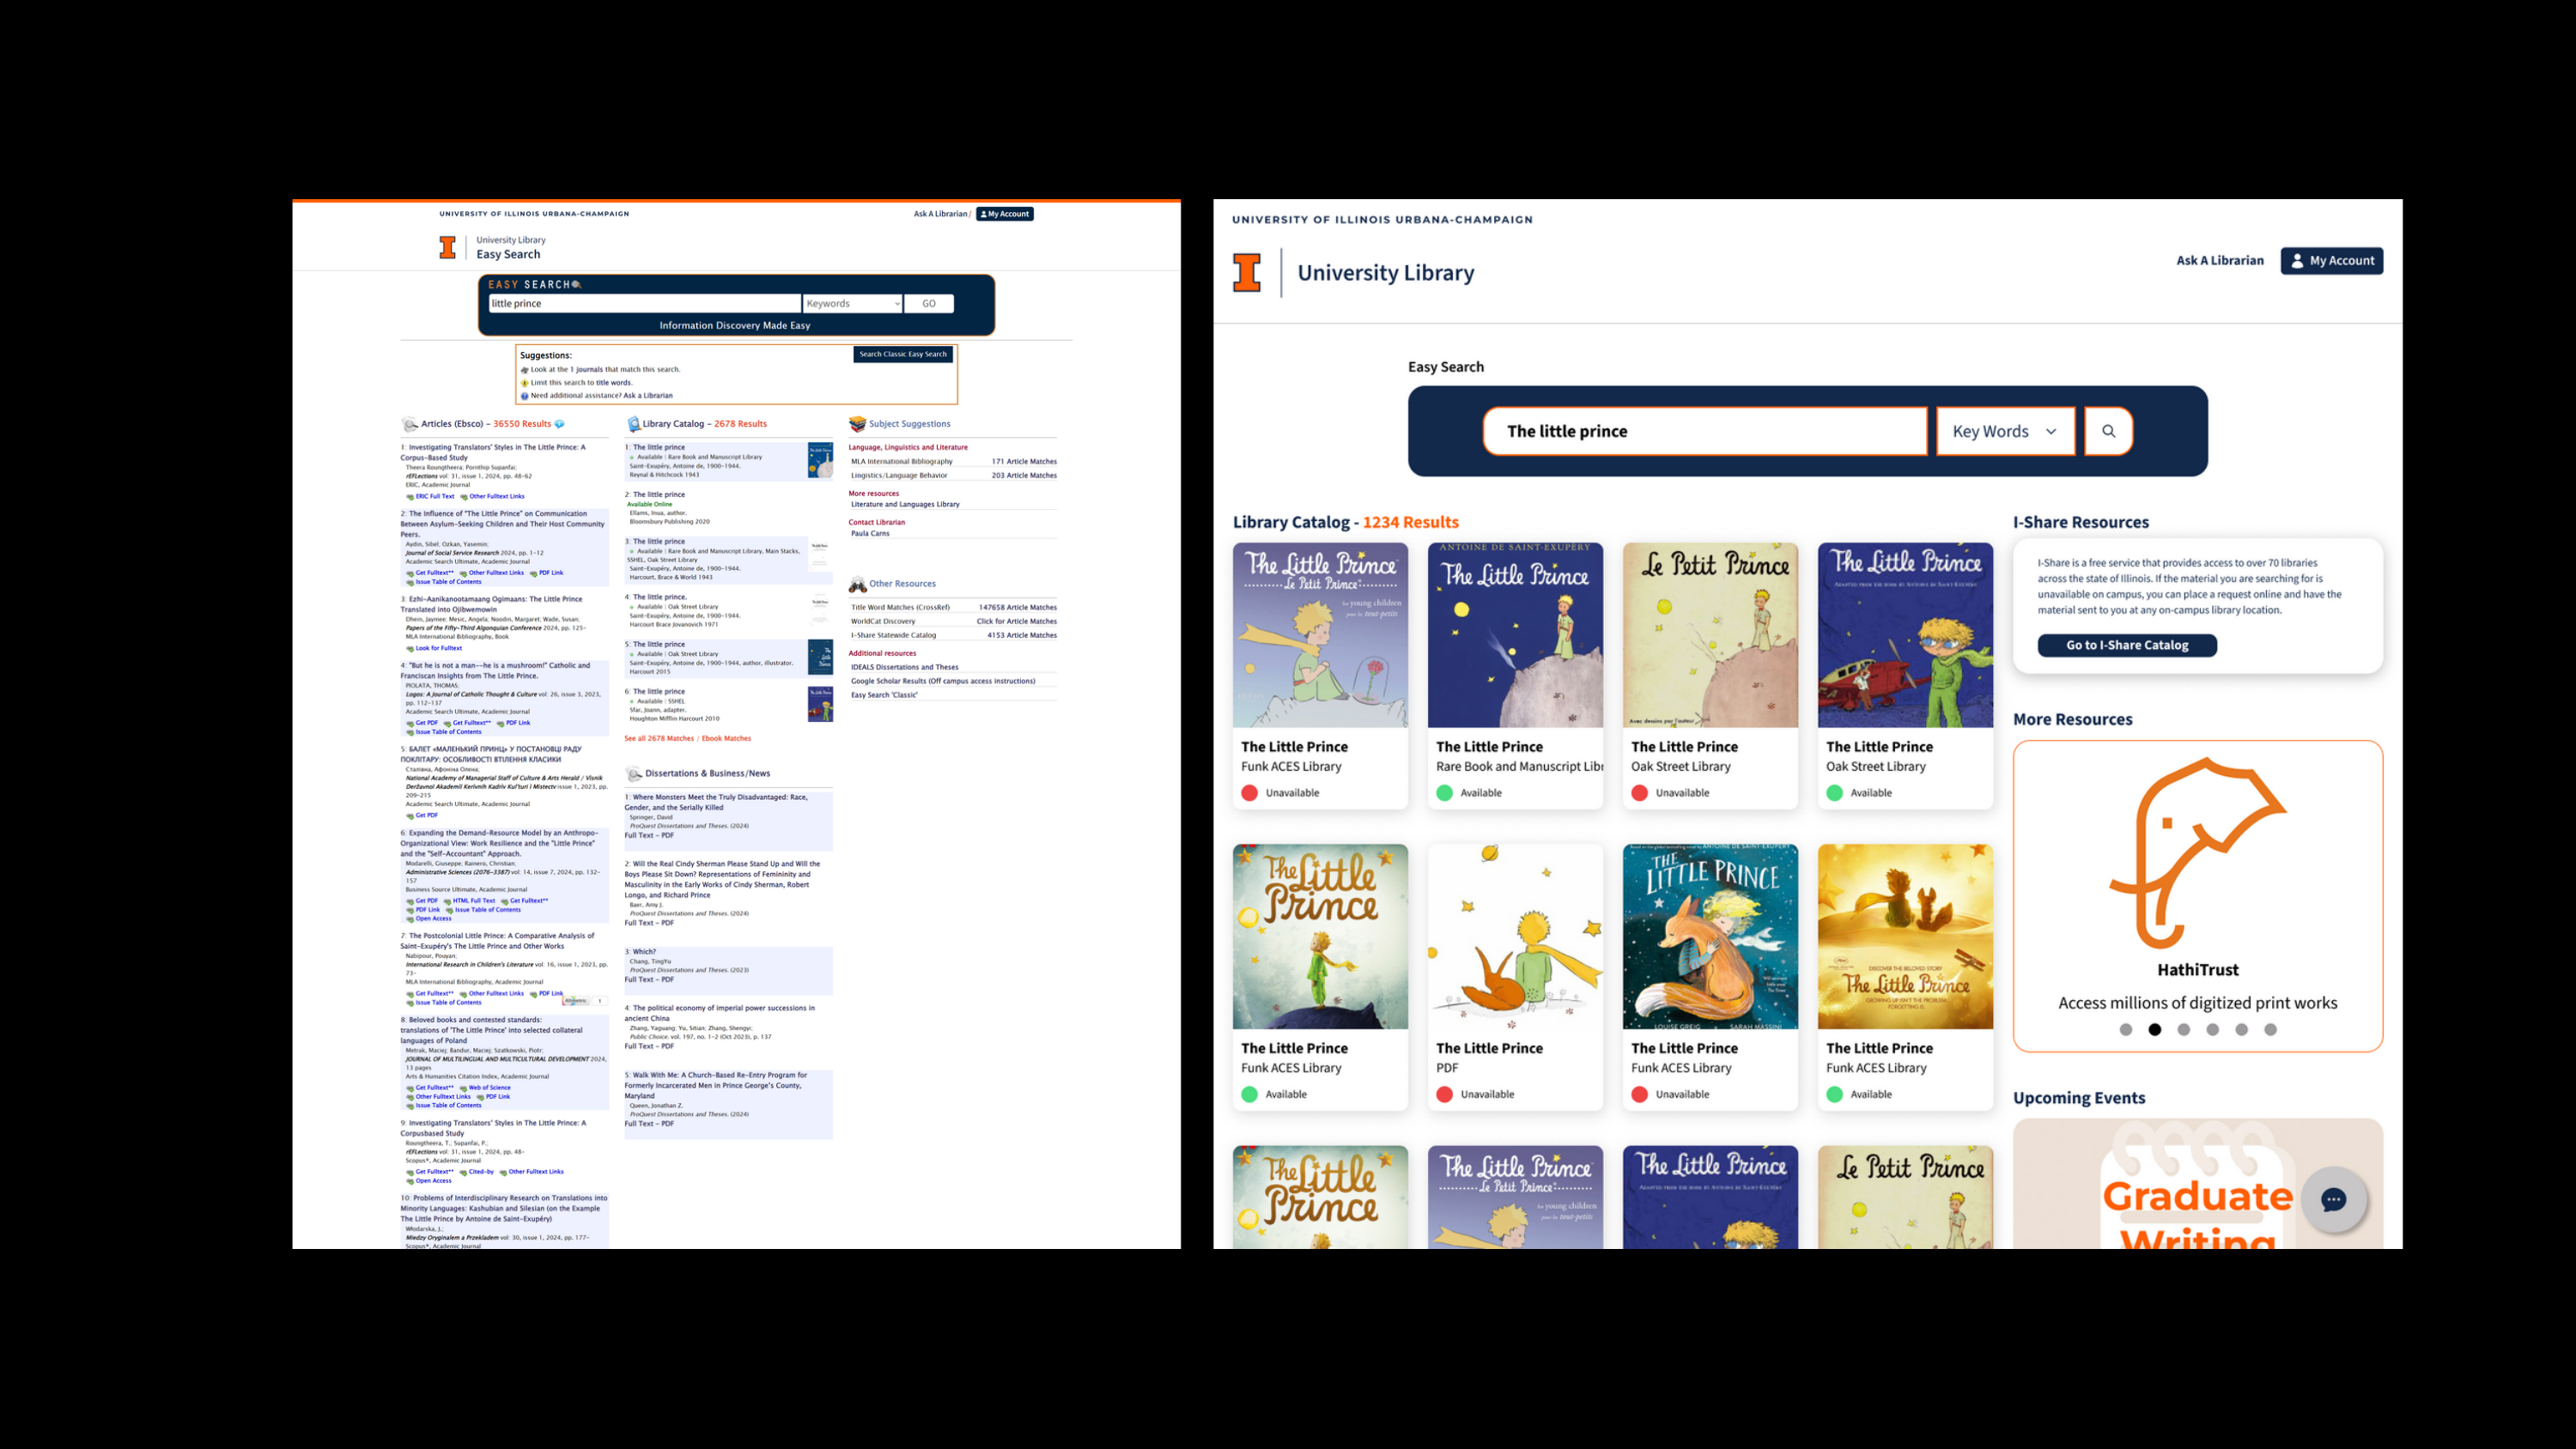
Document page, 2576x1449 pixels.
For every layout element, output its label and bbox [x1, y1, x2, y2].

text_box [1213, 199, 2403, 1249]
text_box [292, 199, 1182, 1249]
